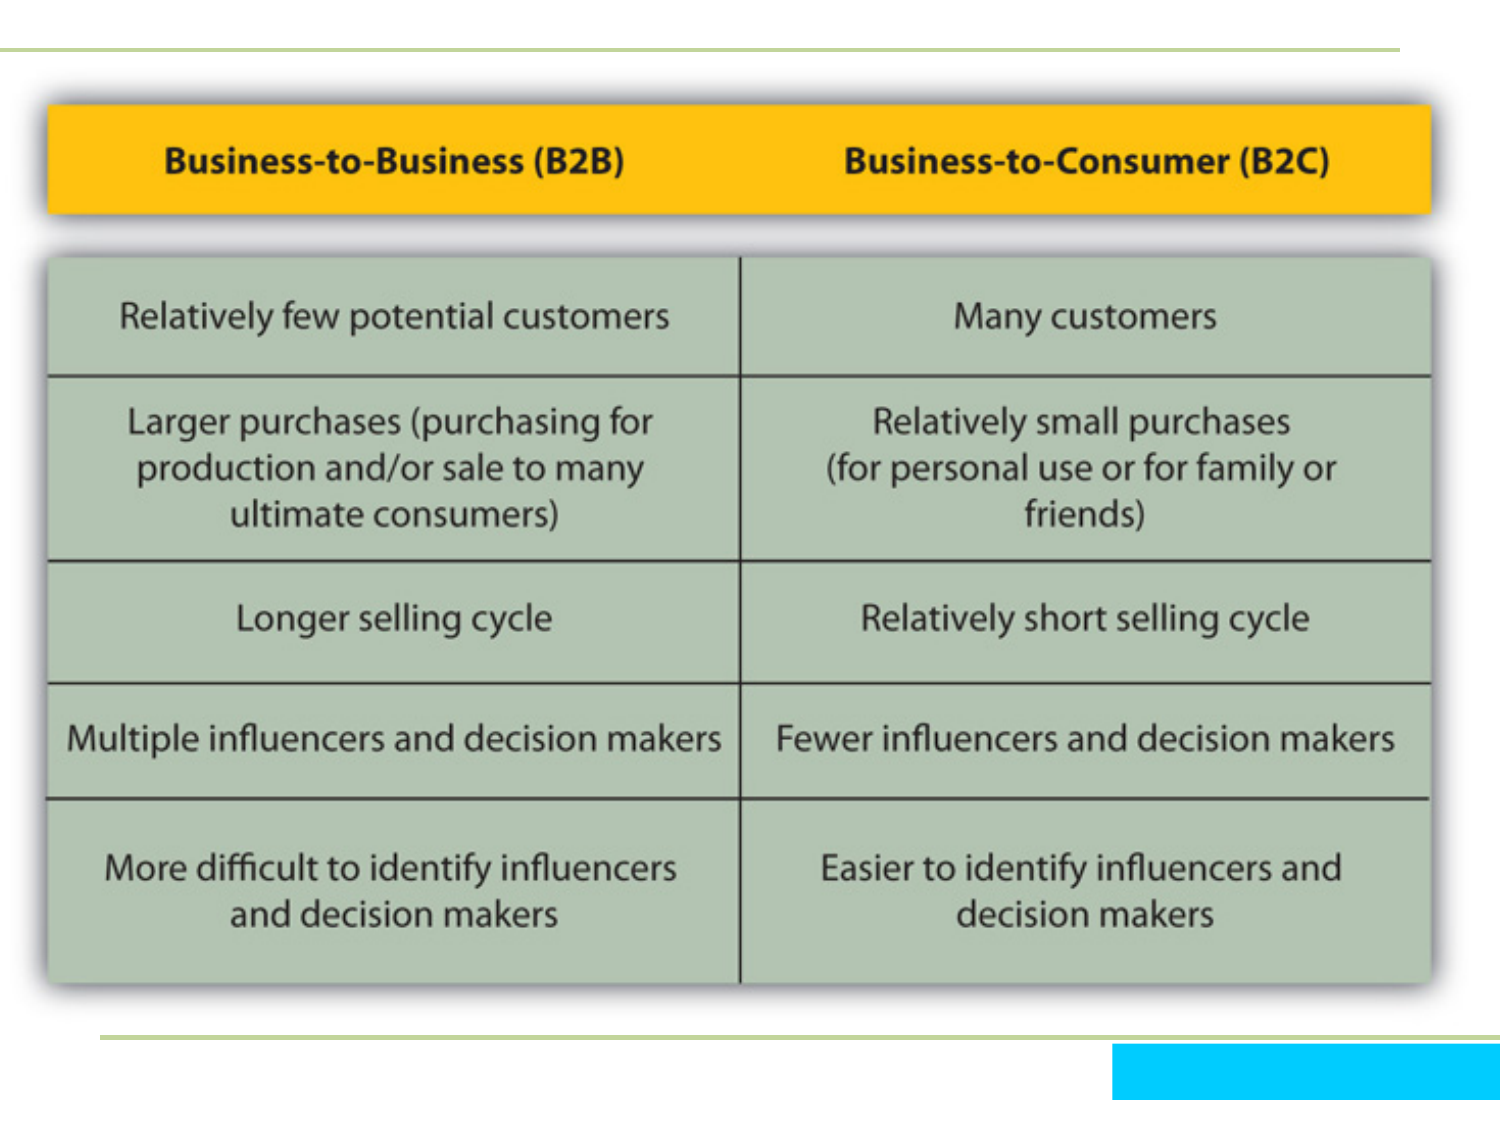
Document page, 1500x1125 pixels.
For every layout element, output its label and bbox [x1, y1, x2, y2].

picture [5, 62, 1475, 1028]
